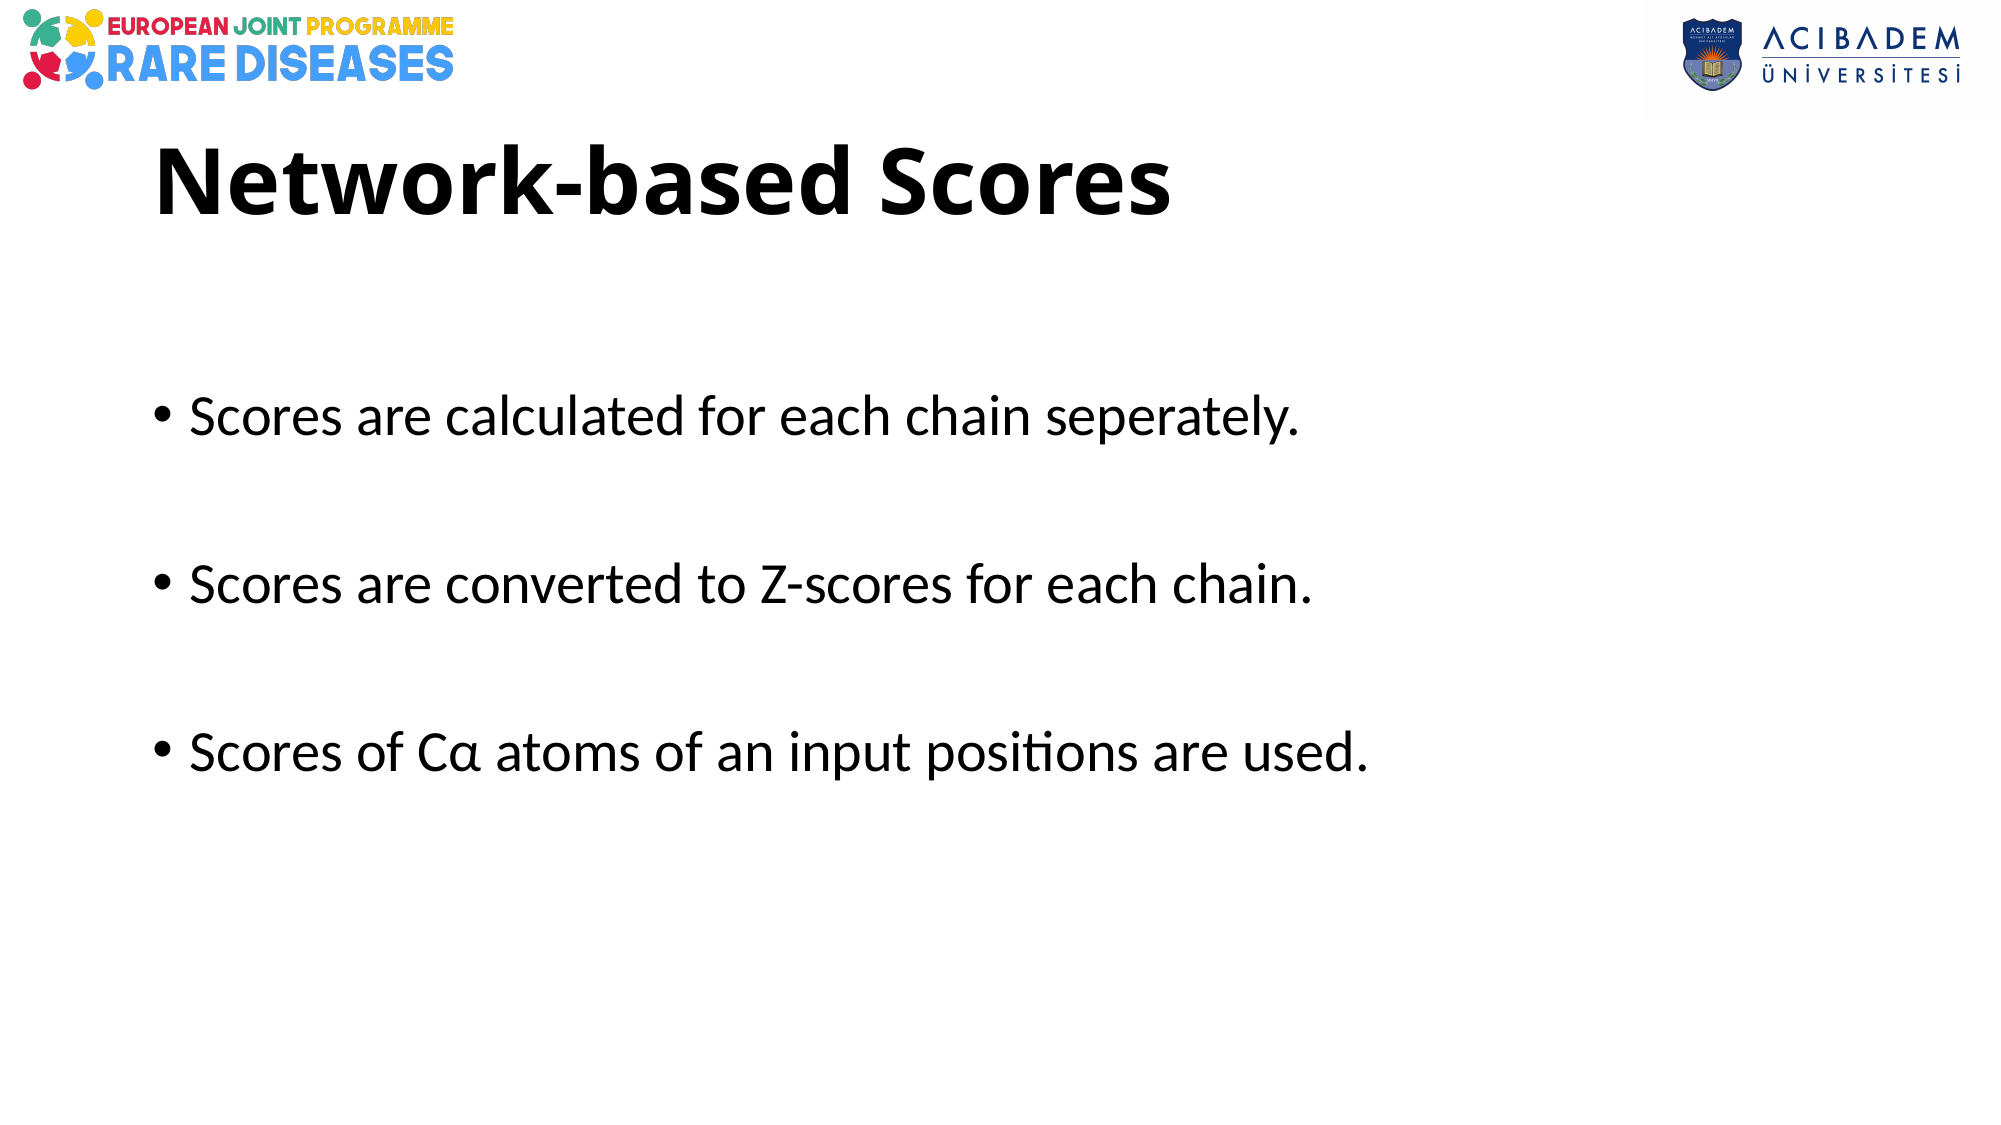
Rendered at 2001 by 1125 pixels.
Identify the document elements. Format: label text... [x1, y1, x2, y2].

picture [1643, 1, 2000, 119]
picture [12, 0, 464, 99]
text_box Network-based Scores [137, 75, 1863, 294]
list Scores are calculated for each chain seperately. Scores are converted to Z-scores for each chain. Scores of Cα atoms of an input positions are used. [137, 378, 1863, 1014]
